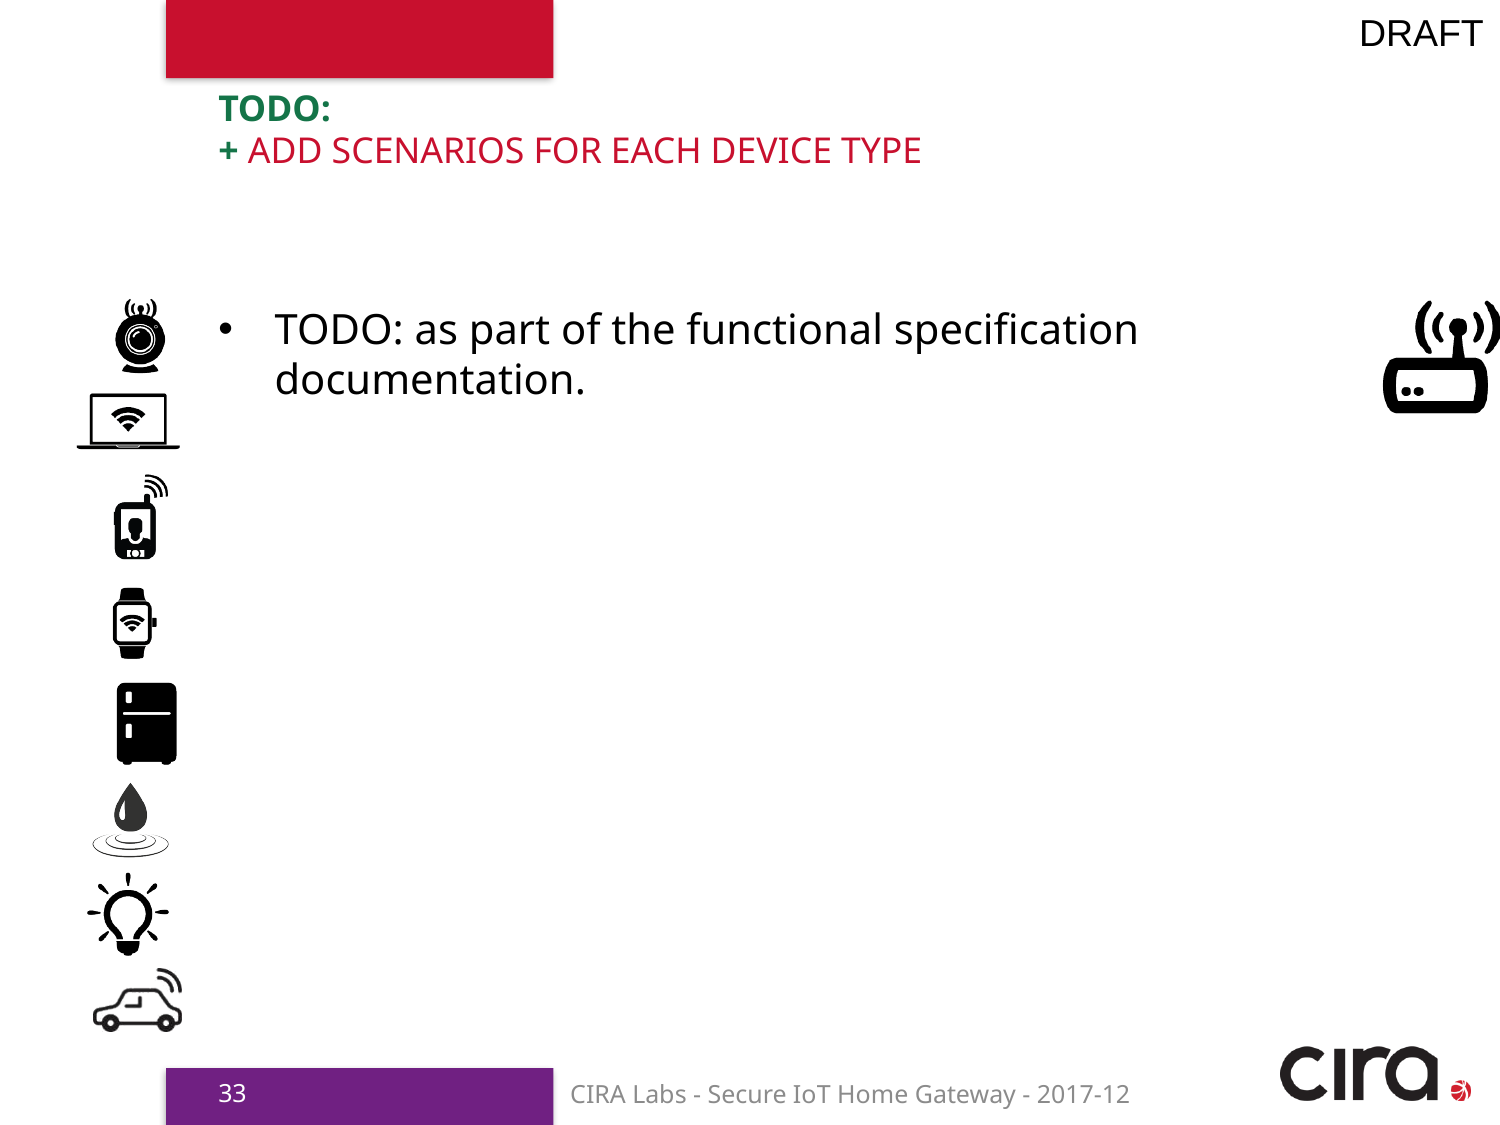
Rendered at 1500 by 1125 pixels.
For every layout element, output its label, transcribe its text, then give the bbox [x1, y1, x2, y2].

slide_number 33 [203, 1064, 554, 1125]
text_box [100, 295, 181, 366]
footer CIRA Labs - Secure IoT Home Gateway - 2017-12 [555, 1066, 1312, 1125]
picture [92, 781, 170, 859]
picture [1280, 1046, 1471, 1101]
picture [1376, 291, 1500, 422]
picture [97, 674, 196, 772]
title TODO: + ADD Scenarios FOR each device type [203, 78, 1422, 266]
picture [78, 865, 178, 963]
list TODO: as part of the functional specification documentation. [203, 295, 1422, 1038]
picture [85, 574, 184, 672]
picture [93, 968, 183, 1032]
picture [73, 367, 190, 566]
